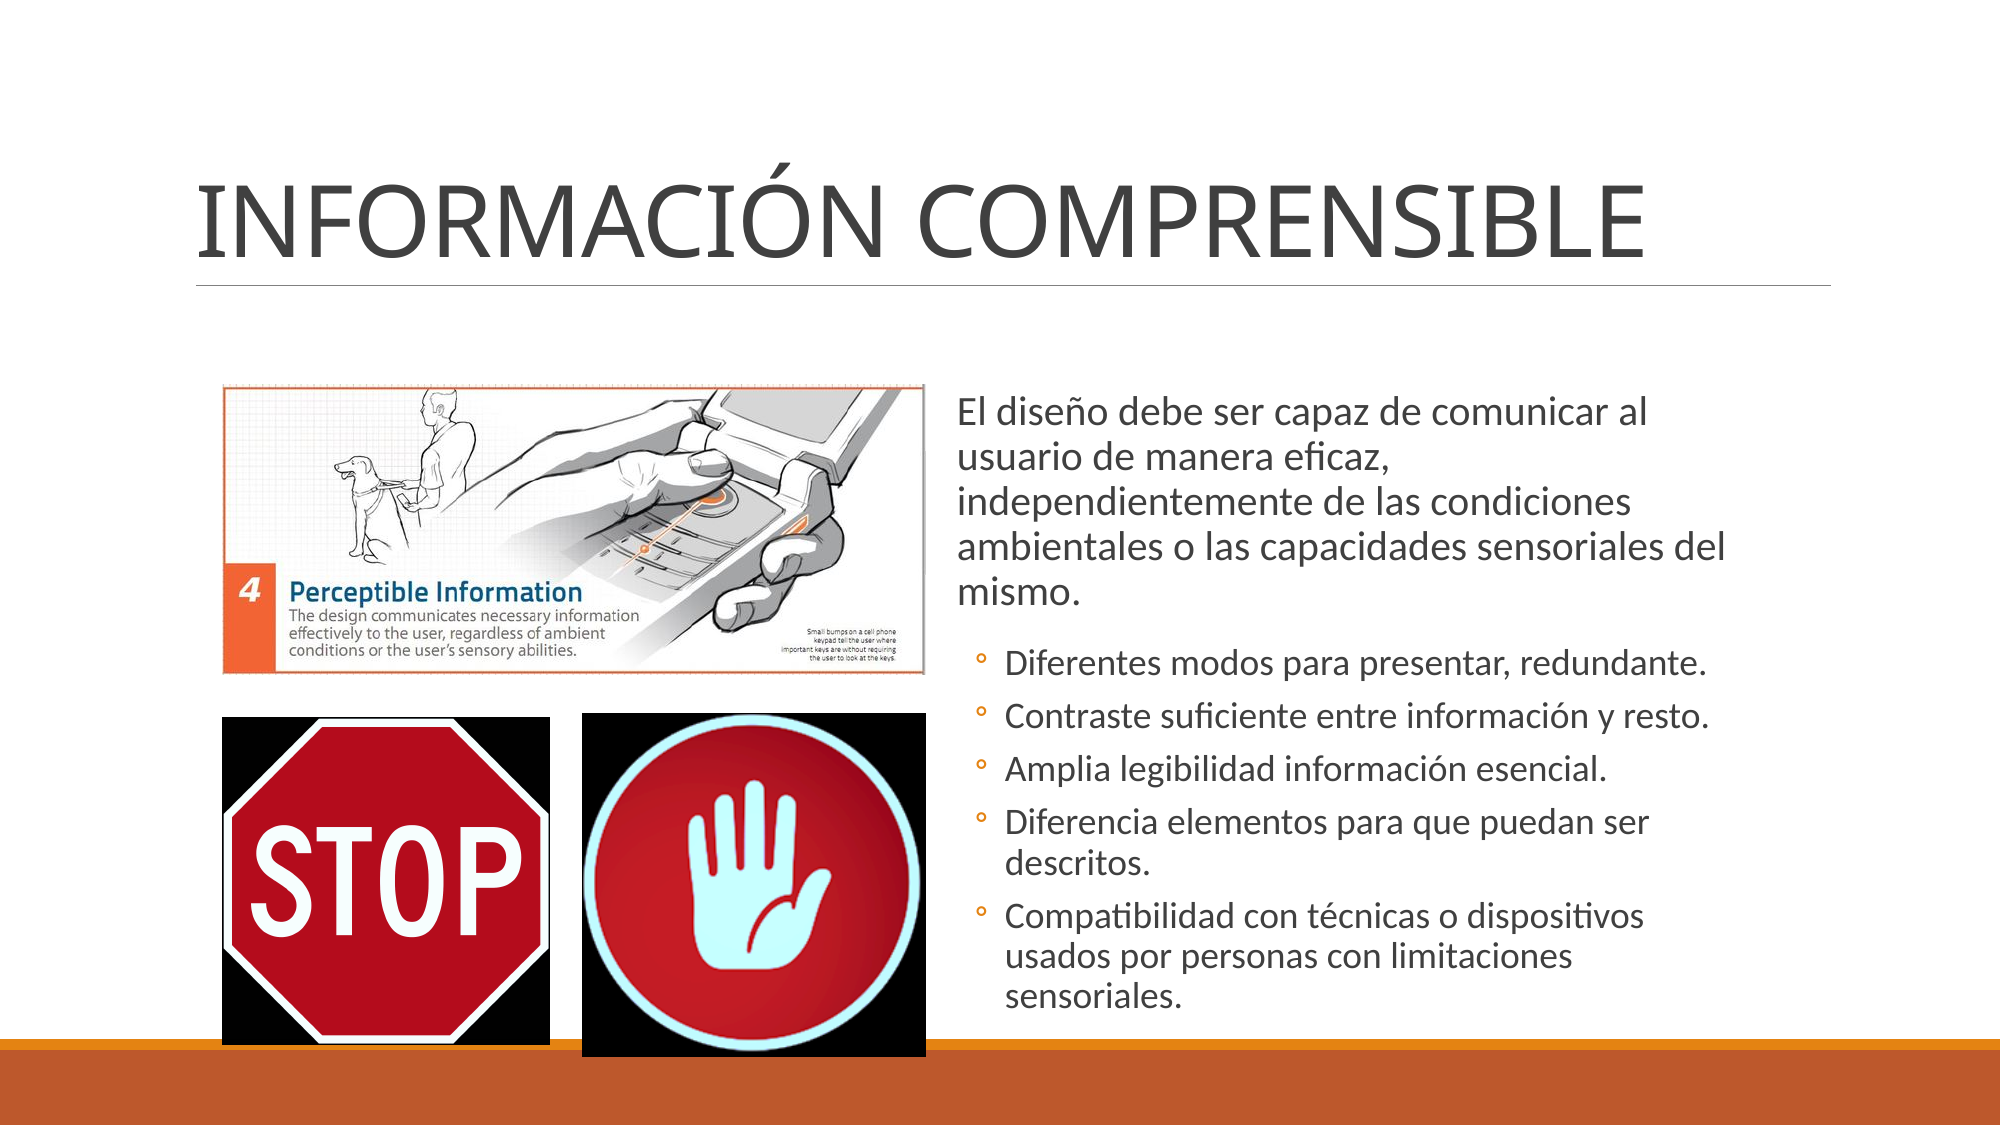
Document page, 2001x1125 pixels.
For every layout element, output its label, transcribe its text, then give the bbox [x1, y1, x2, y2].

title INFORMACIÓN COMPRENSIBLE [180, 47, 1830, 285]
picture [222, 717, 551, 1046]
list El diseño debe ser capaz de comunicar al usuario de manera eficaz, independientemente de las condiciones ambientales o las capacidades sensoriales del mismo. Diferentes modos para presentar, redundante. Contraste suficiente entre información y resto. Amplia legibilidad información esencial. Diferencia elementos para que puedan ser descritos. Compatibilidad con técnicas o dispositivos usados por personas con limitaciones sensoriales. [941, 381, 1737, 1055]
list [222, 384, 926, 675]
picture [581, 713, 926, 1057]
